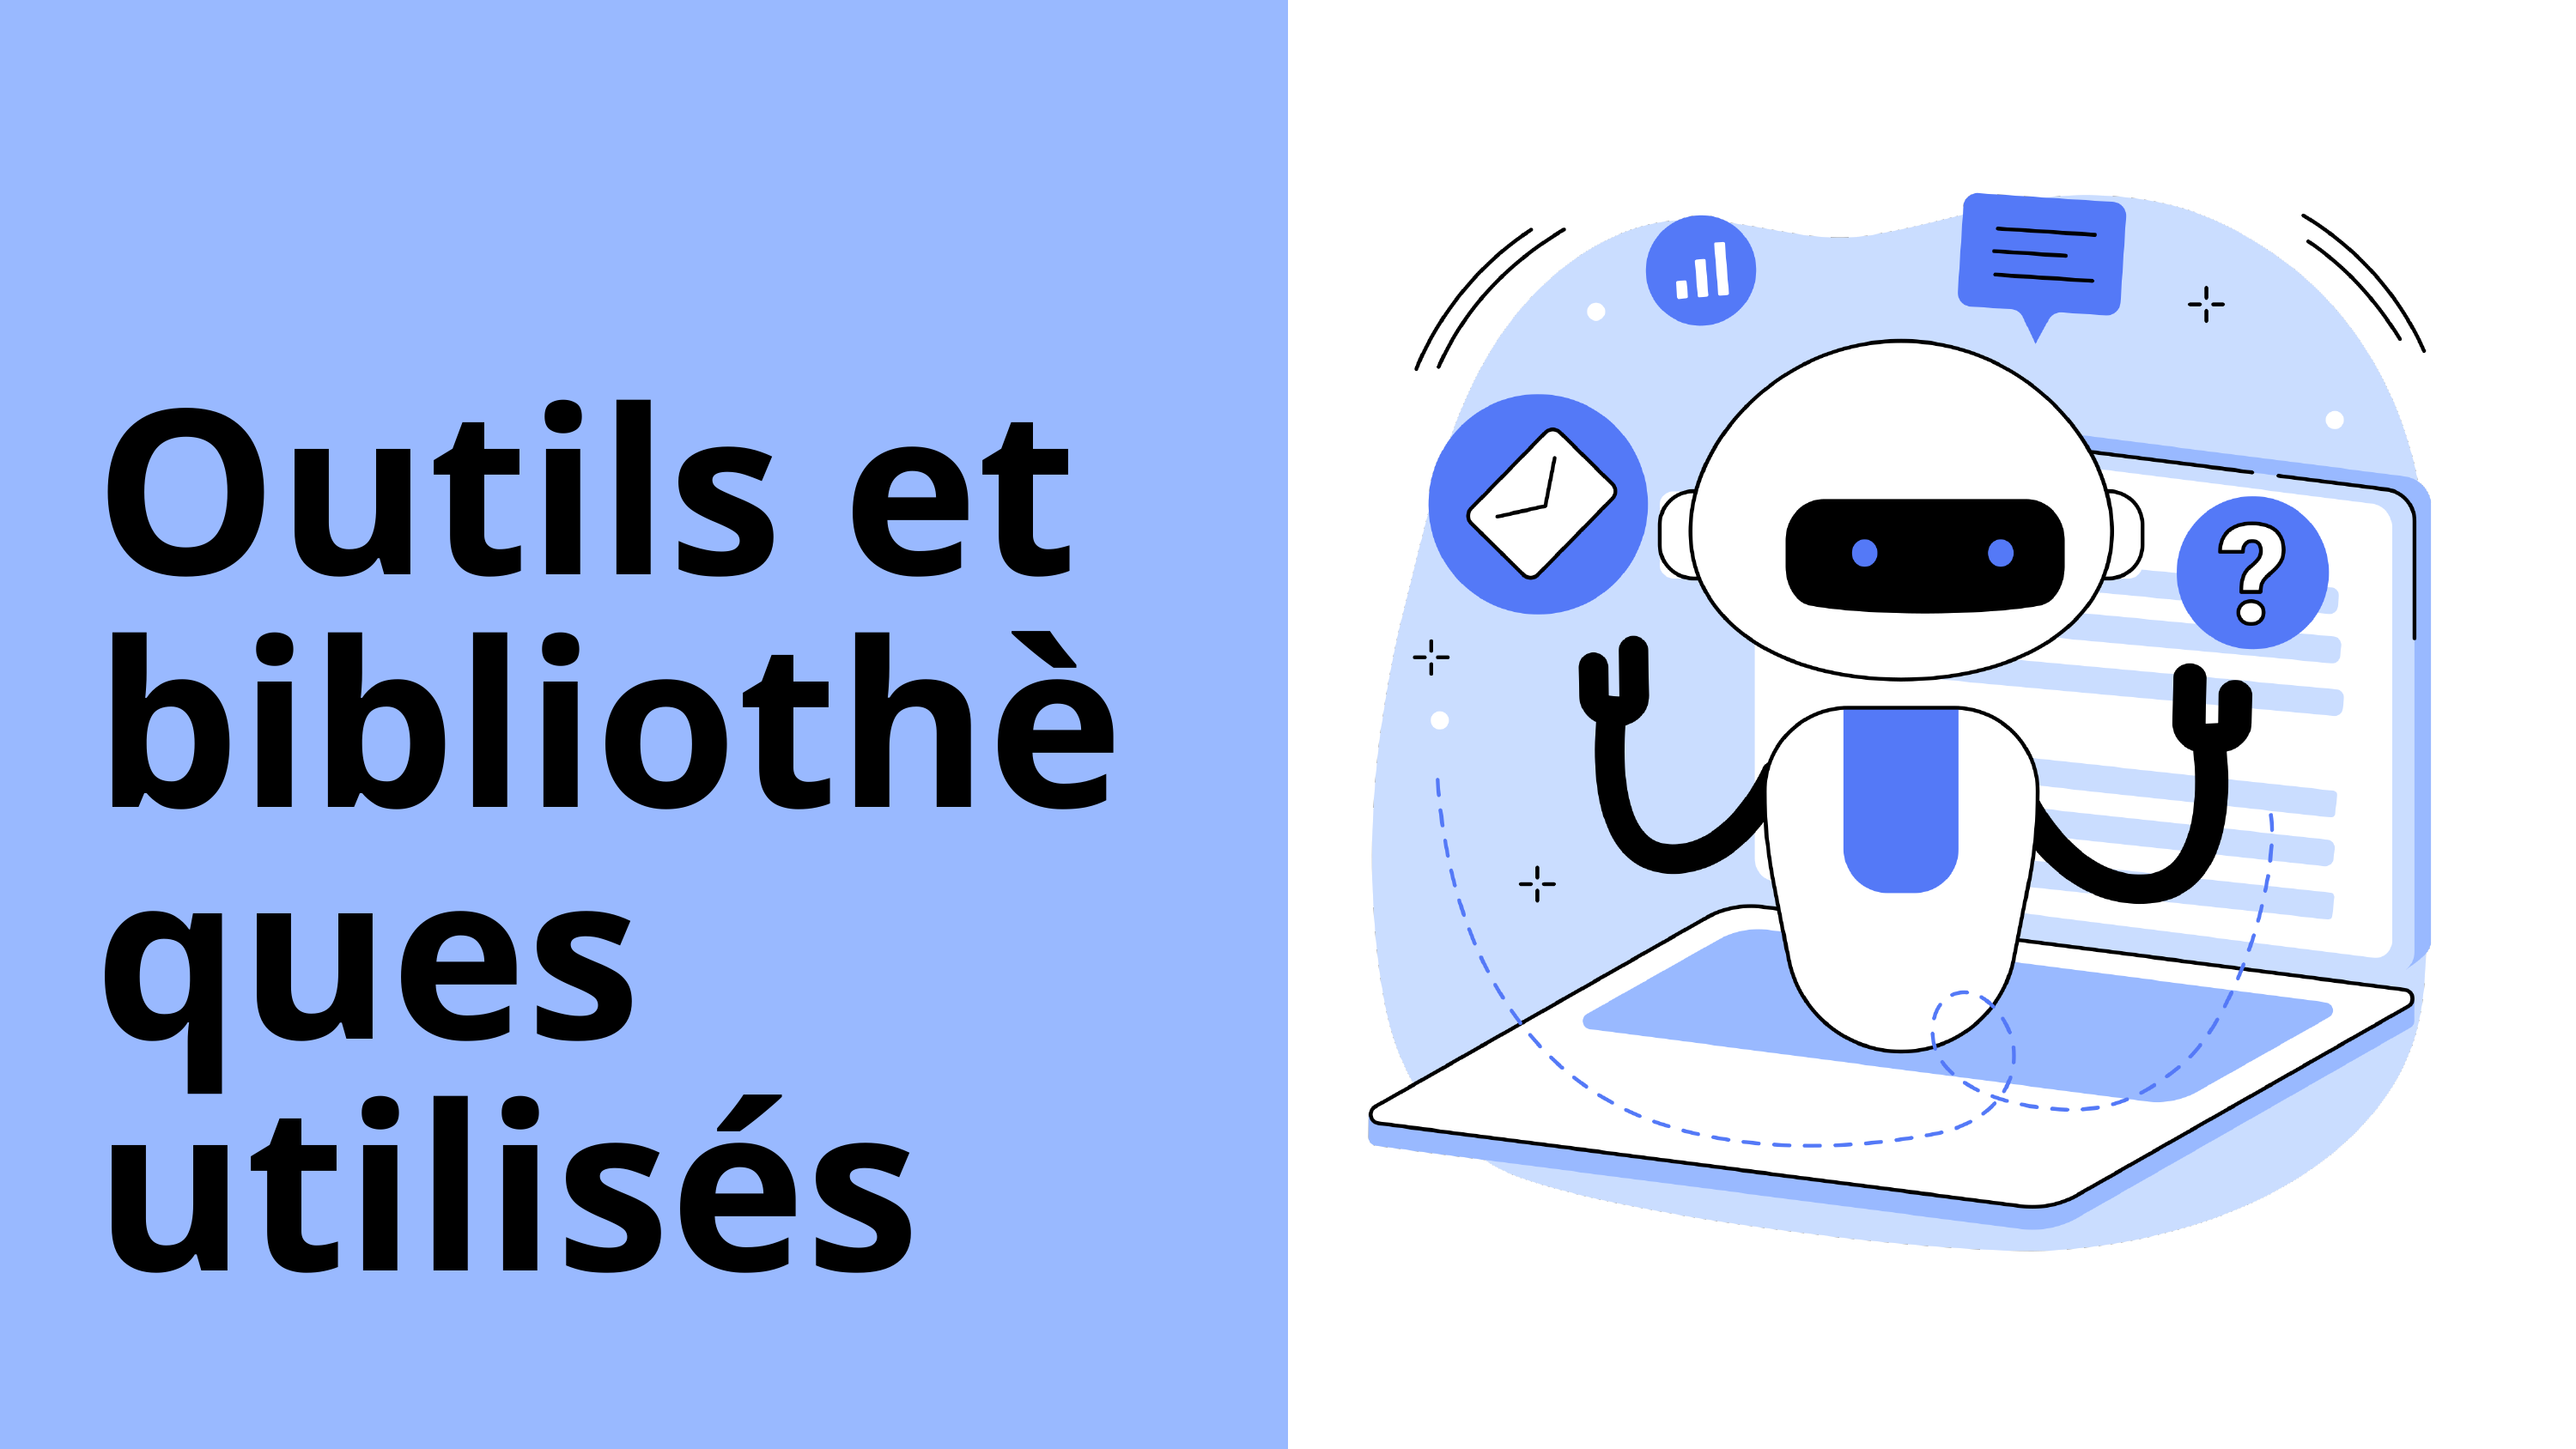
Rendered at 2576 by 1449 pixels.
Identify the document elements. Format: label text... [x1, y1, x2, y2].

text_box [1287, 0, 2576, 1449]
text_box Outils et bibliothèques utilisés [94, 389, 1211, 1318]
